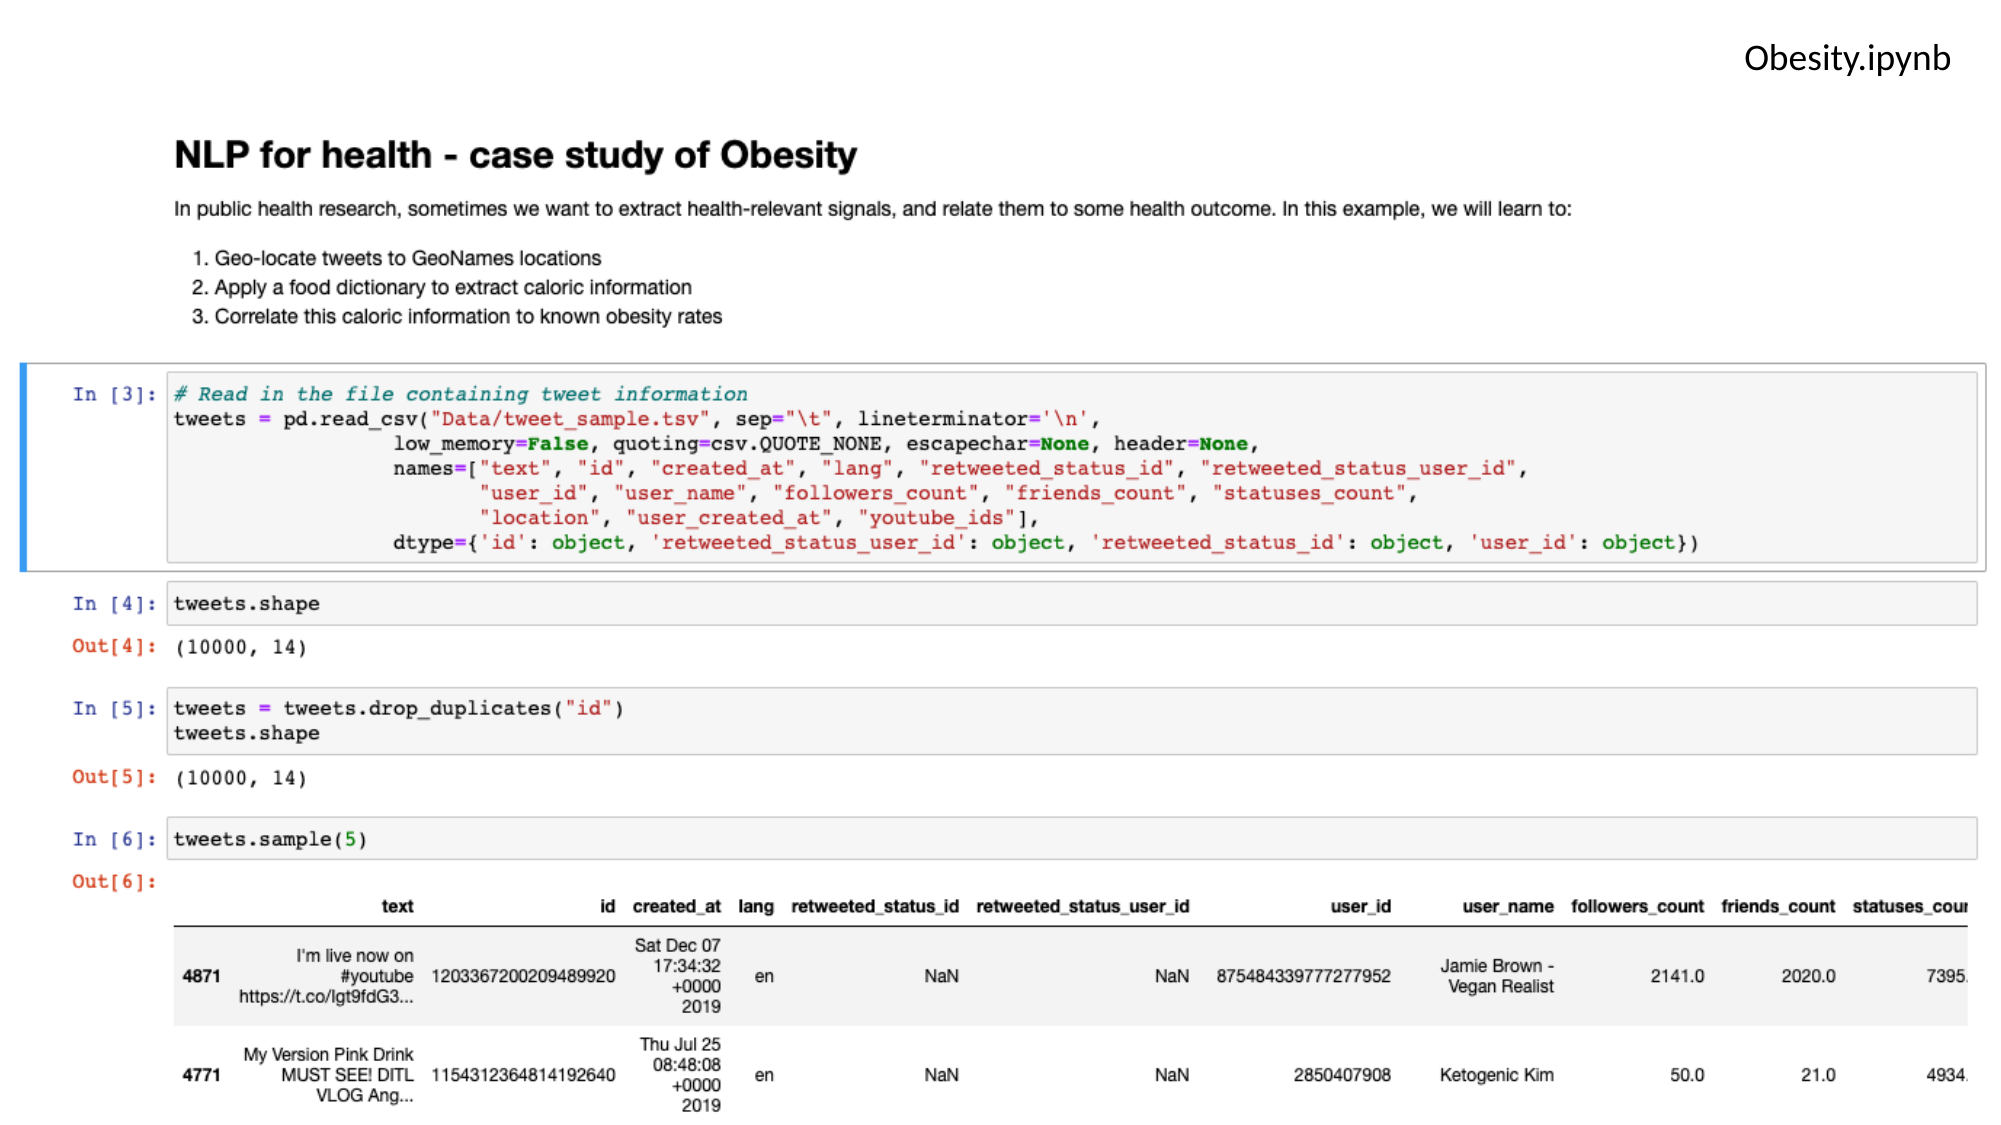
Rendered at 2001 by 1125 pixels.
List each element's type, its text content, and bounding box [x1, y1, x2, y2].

picture [1, 124, 2000, 1125]
text_box Obesity.ipynb [1729, 25, 1967, 86]
